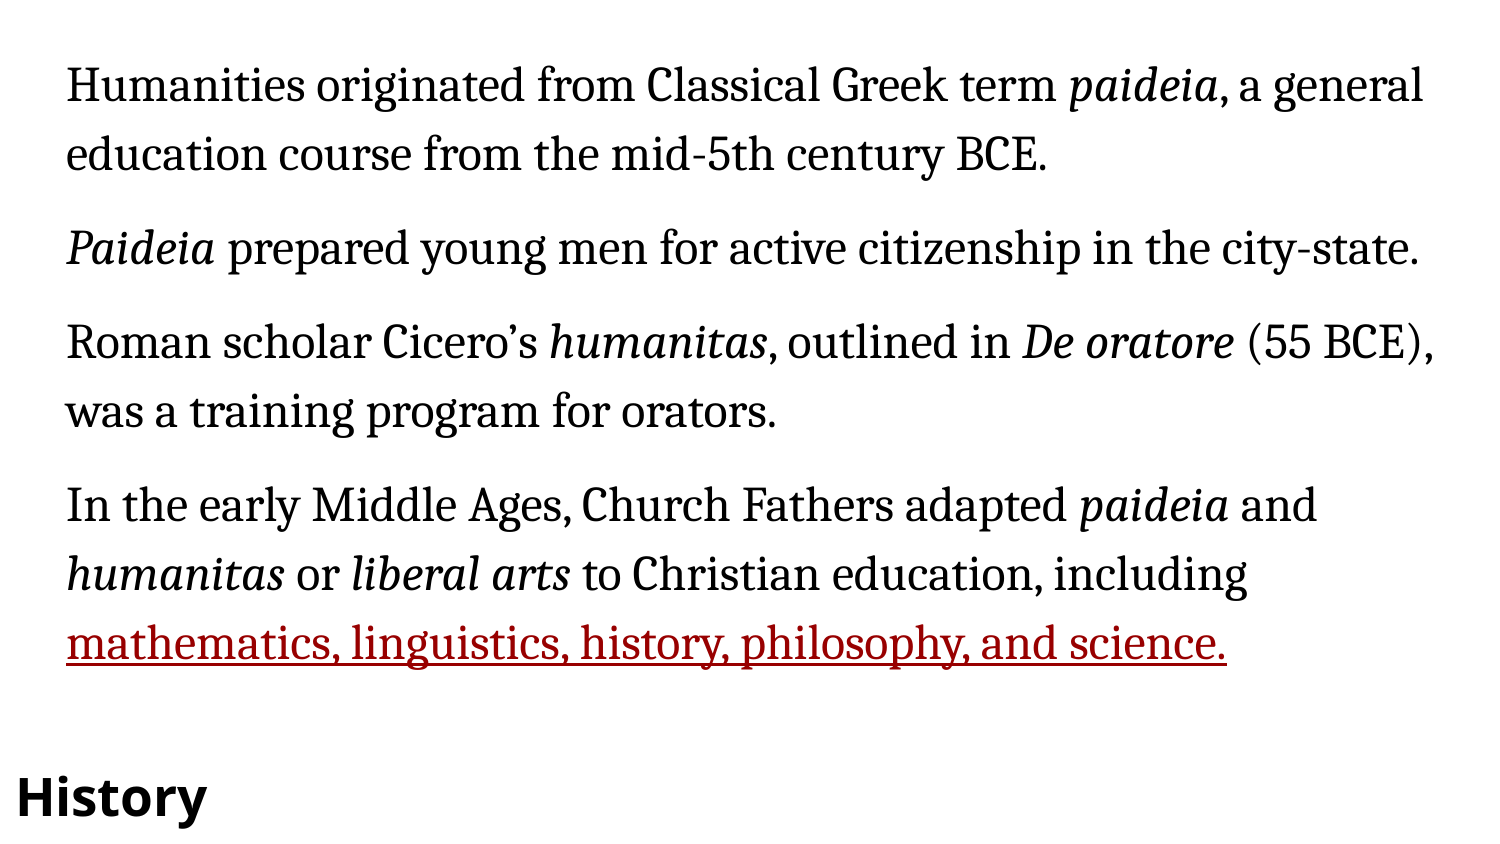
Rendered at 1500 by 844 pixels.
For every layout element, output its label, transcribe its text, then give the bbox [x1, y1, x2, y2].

list Humanities originated from Classical Greek term paideia, a general education course from the mid-5th century BCE. Paideia prepared young men for active citizenship in the city-state. Roman scholar Cicero’s humanitas, outlined in De oratore (55 BCE), was a training program for orators. In the early Middle Ages, Church Fathers adapted paideia and humanitas or liberal arts to Christian education, including mathematics, linguistics, history, philosophy, and science. [51, 27, 1449, 819]
title History [0, 748, 1398, 843]
